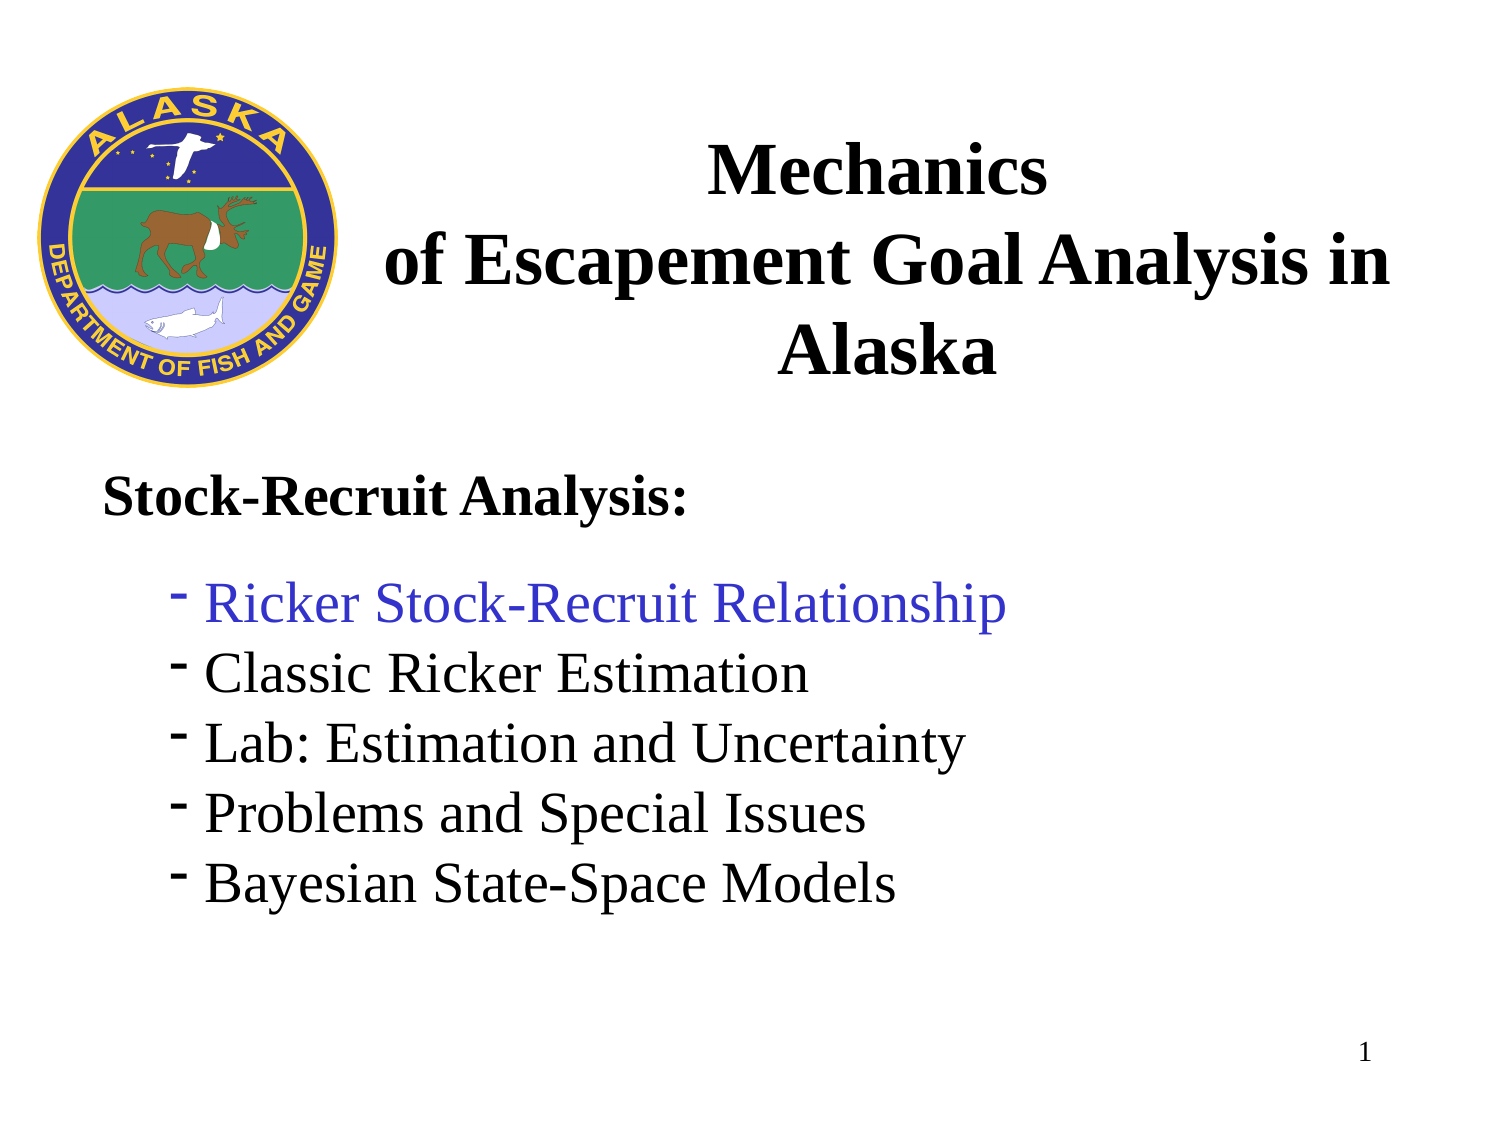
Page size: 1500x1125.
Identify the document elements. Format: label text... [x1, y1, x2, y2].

text_box Stock-Recruit Analysis: [87, 450, 1463, 535]
text_box Ricker Stock-Recruit Relationship Classic Ricker Estimation Lab: Estimation and Uncertainty Problems and Special Issues Bayesian State-Space Models [154, 557, 1023, 922]
picture [37, 87, 338, 388]
text_box Mechanics of Escapement Goal Analysis in Alaska [337, 112, 1438, 398]
text_box 1 [1074, 1024, 1388, 1100]
